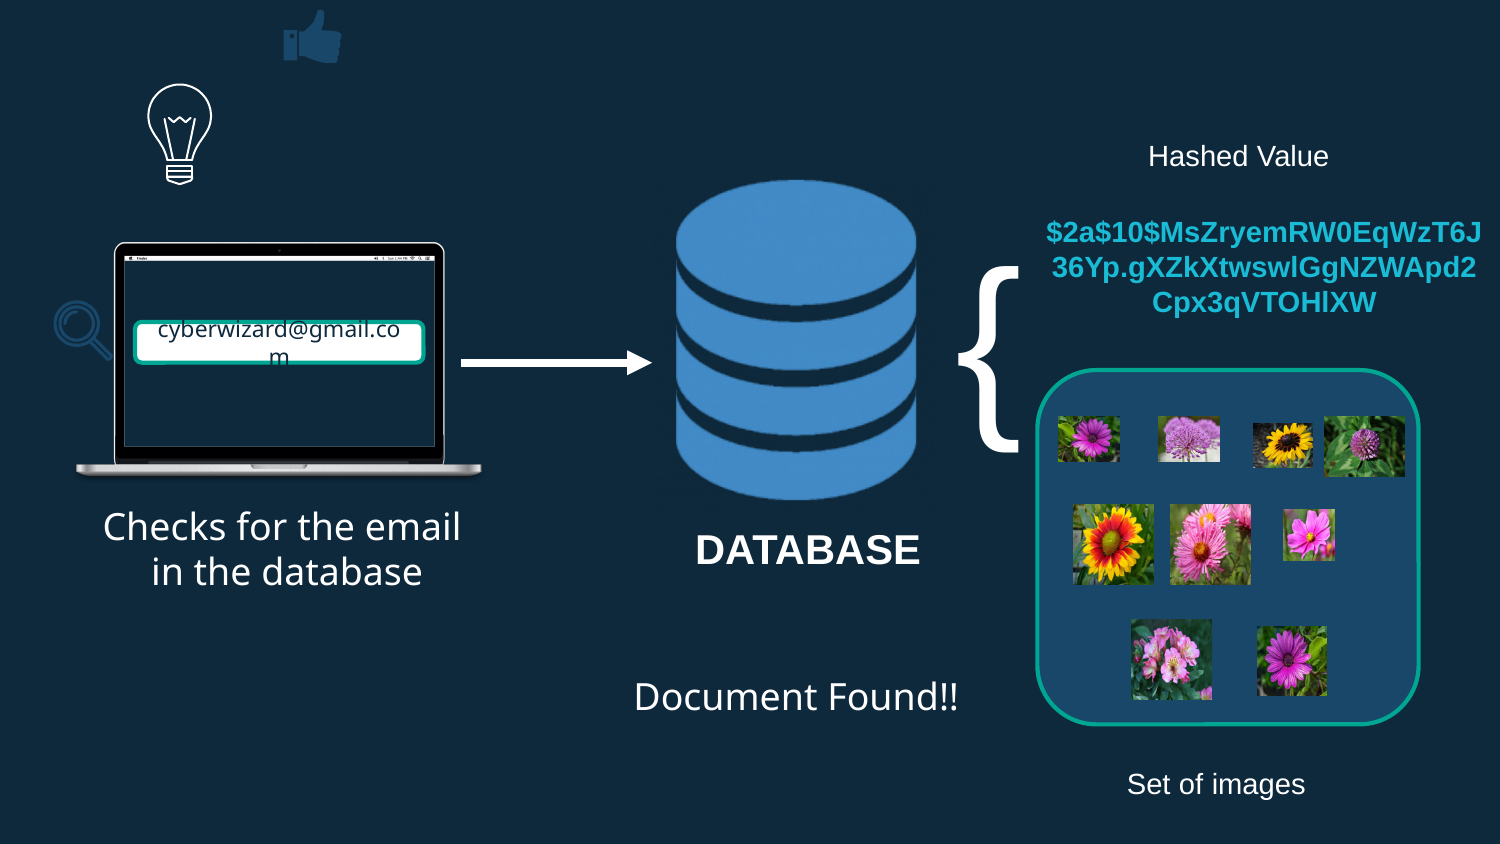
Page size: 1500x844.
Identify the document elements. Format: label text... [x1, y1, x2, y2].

text_box Checks for the email in the database [87, 495, 477, 601]
picture [1170, 503, 1251, 585]
picture [1058, 415, 1120, 463]
picture [651, 178, 941, 517]
picture [1283, 509, 1335, 562]
picture [1253, 423, 1314, 468]
text_box Hashed Value [1133, 129, 1345, 180]
text_box [1035, 367, 1421, 727]
text_box Document Found!! [618, 665, 974, 726]
picture [1158, 416, 1220, 463]
text_box $2a$10$MsZryemRW0EqWzT6J36Yp.gXZkXtwswlGgNZWApd2Cpx3qVTOHlXW [1028, 206, 1500, 327]
text_box Set of images [1112, 757, 1322, 808]
picture [1131, 619, 1212, 700]
text_box { [945, 204, 1051, 460]
picture [1073, 504, 1155, 585]
text_box DATABASE [680, 526, 936, 581]
picture [70, 242, 489, 484]
picture [1323, 415, 1405, 477]
picture [1257, 626, 1327, 696]
